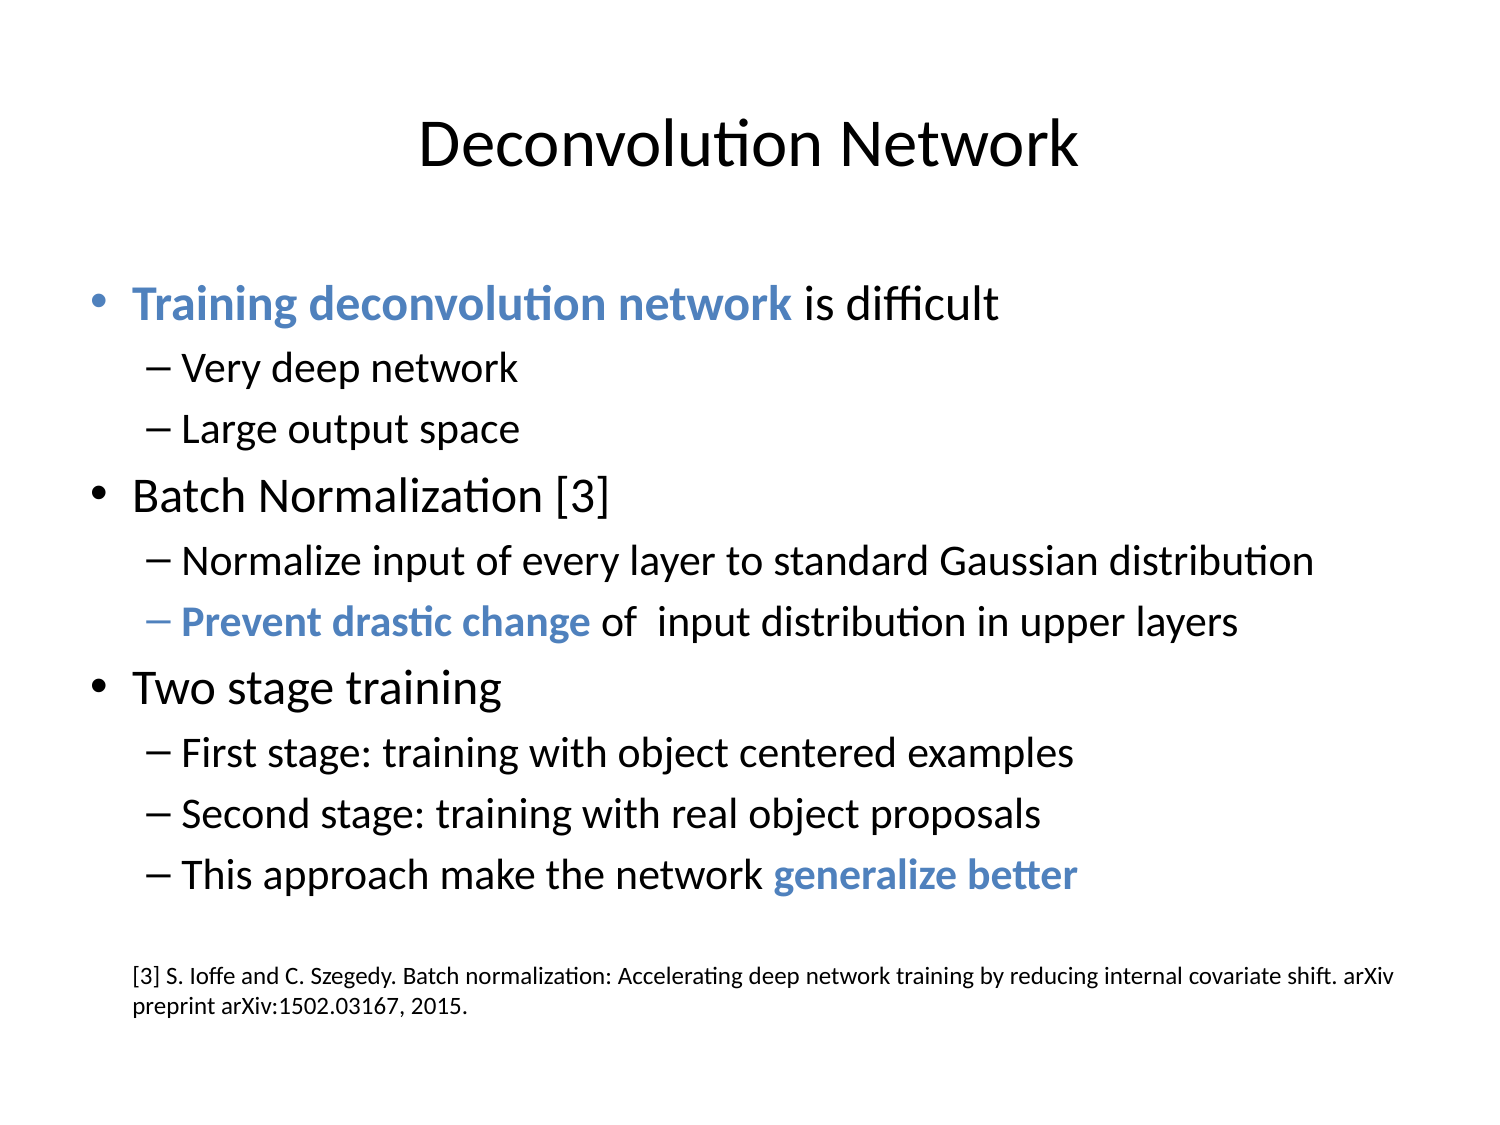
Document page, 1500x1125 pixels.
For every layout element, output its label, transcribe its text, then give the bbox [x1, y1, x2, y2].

text_box Training deconvolution network is difficult Very deep network Large output space Batch Normalization [3] Normalize input of every layer to standard Gaussian distribution Prevent drastic change of input distribution in upper layers Two stage training First stage: training with object centered examples Second stage: training with real object proposals This approach make the network generalize better [74, 262, 1425, 1005]
text_box Deconvolution Network [74, 45, 1425, 233]
text_box [3] S. Ioffe and C. Szegedy. Batch normalization: Accelerating deep network training by reducing internal covariate shift. arXiv preprint arXiv:1502.03167, 2015. [117, 951, 1424, 1027]
